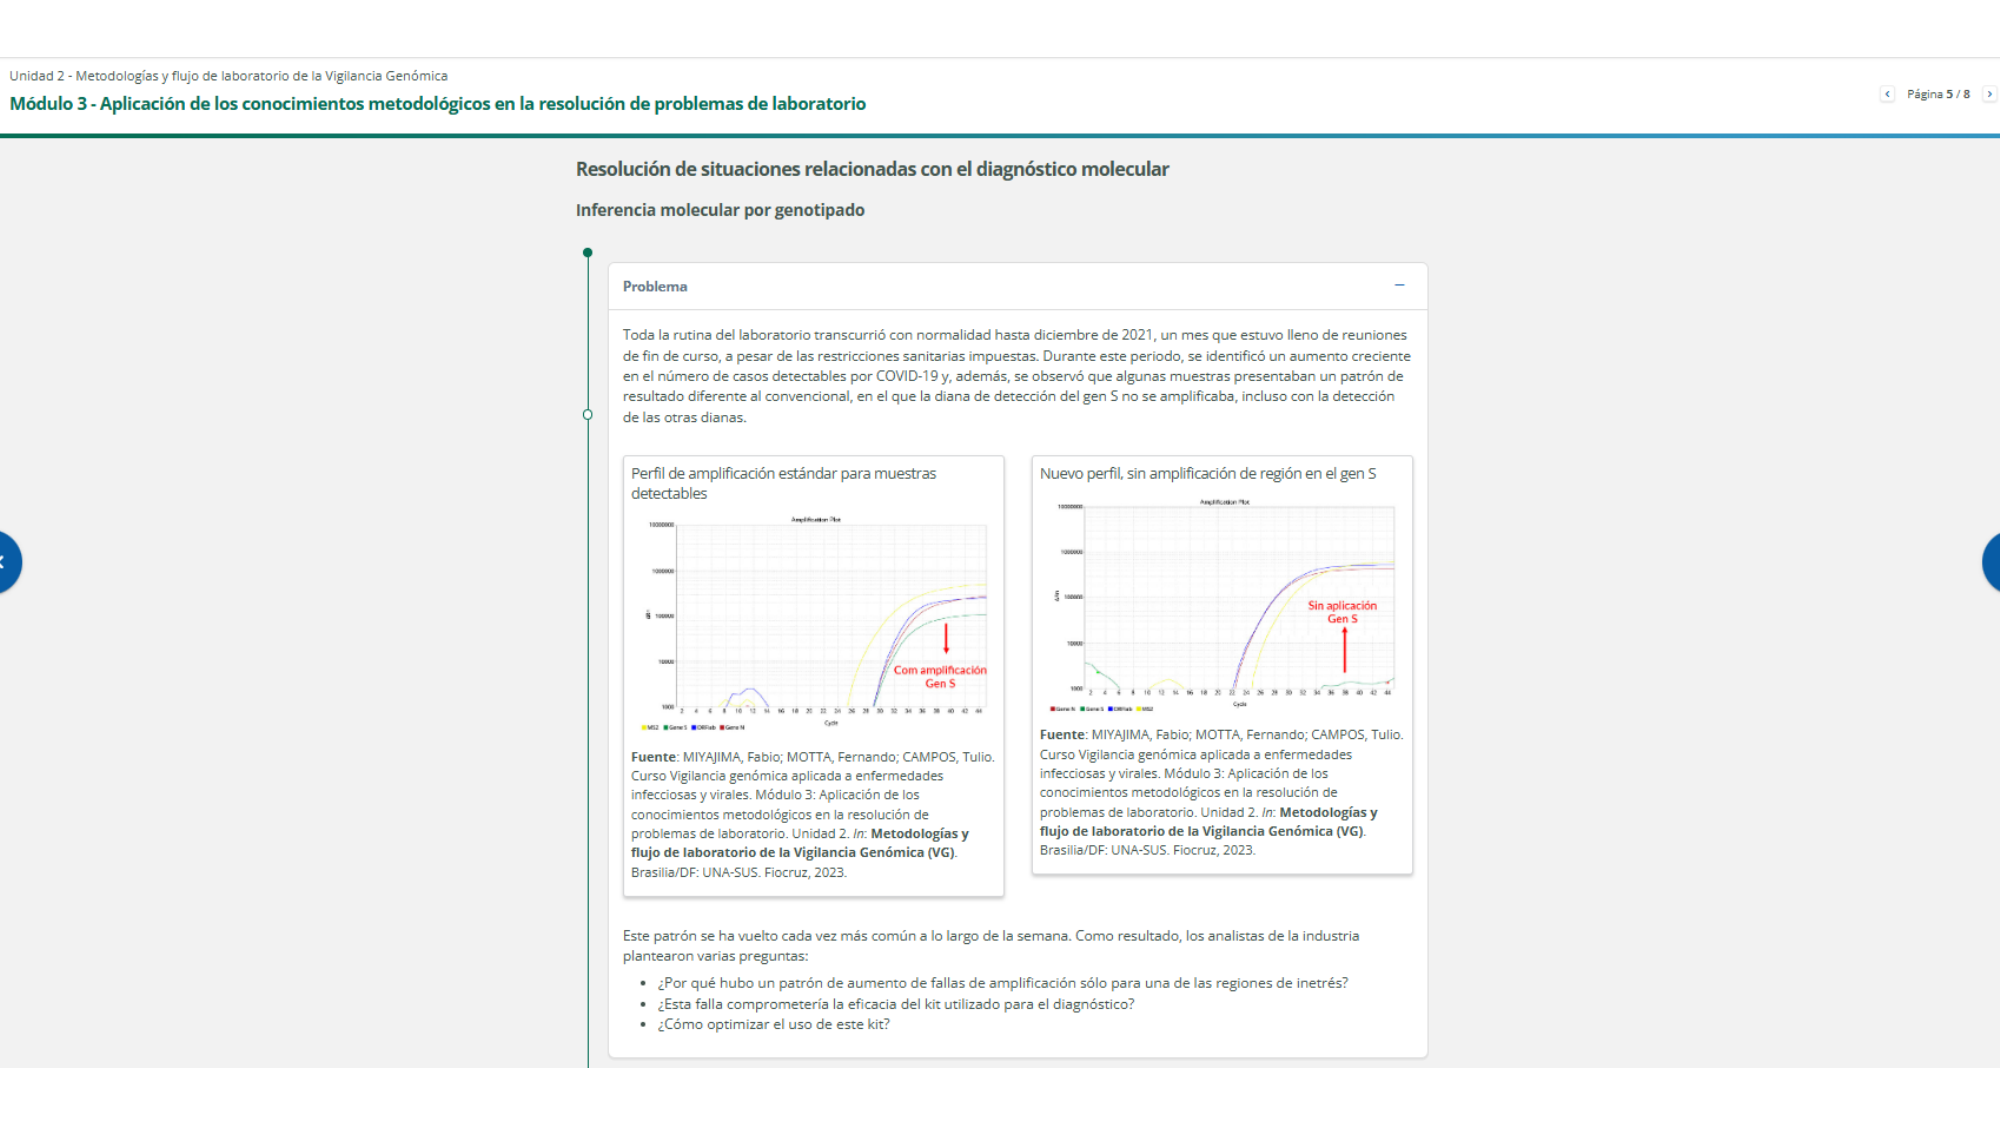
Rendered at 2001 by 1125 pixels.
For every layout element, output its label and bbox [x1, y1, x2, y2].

picture [0, 56, 2000, 1069]
